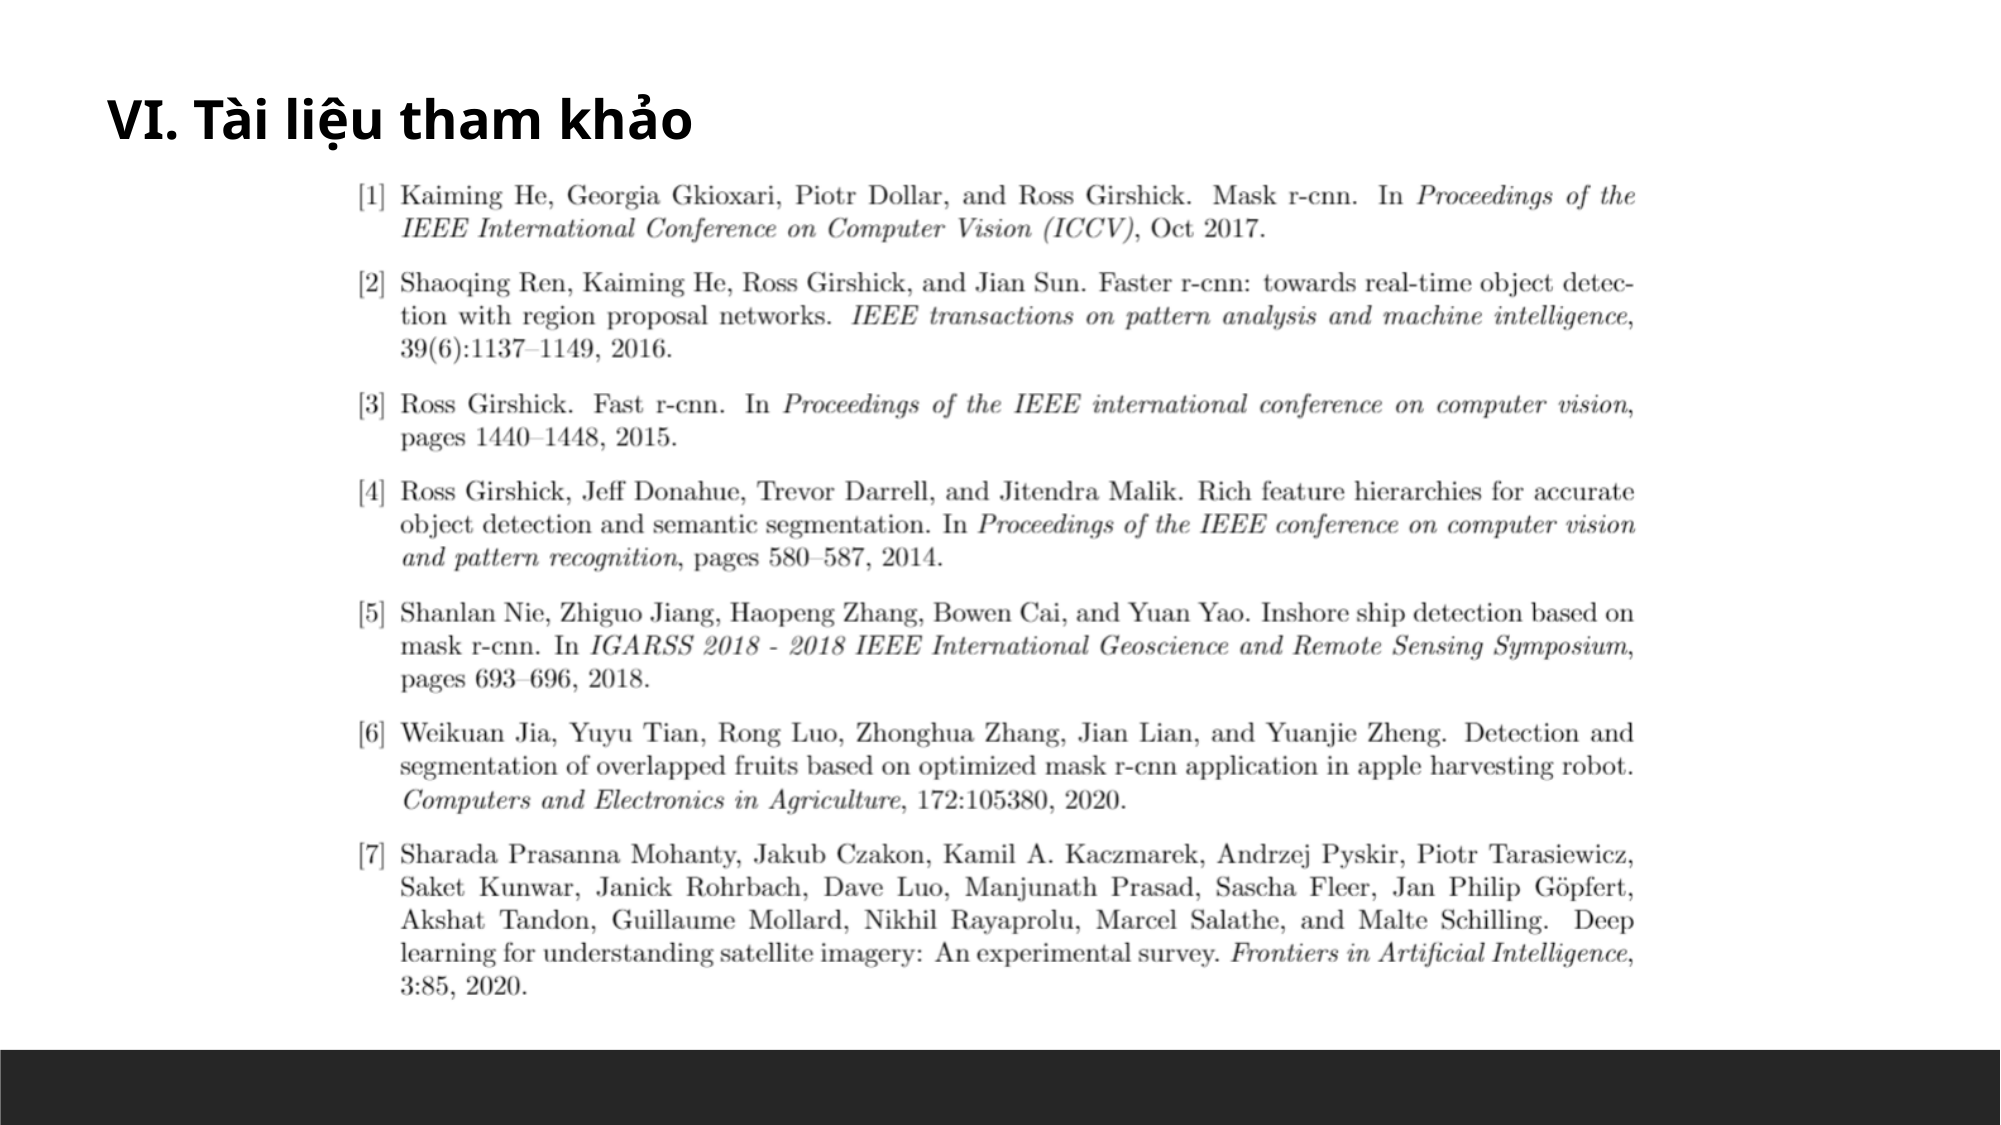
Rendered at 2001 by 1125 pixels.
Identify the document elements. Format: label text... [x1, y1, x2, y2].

text_box VI. Tài liệu tham khảo [93, 78, 709, 158]
picture [356, 175, 1644, 1010]
